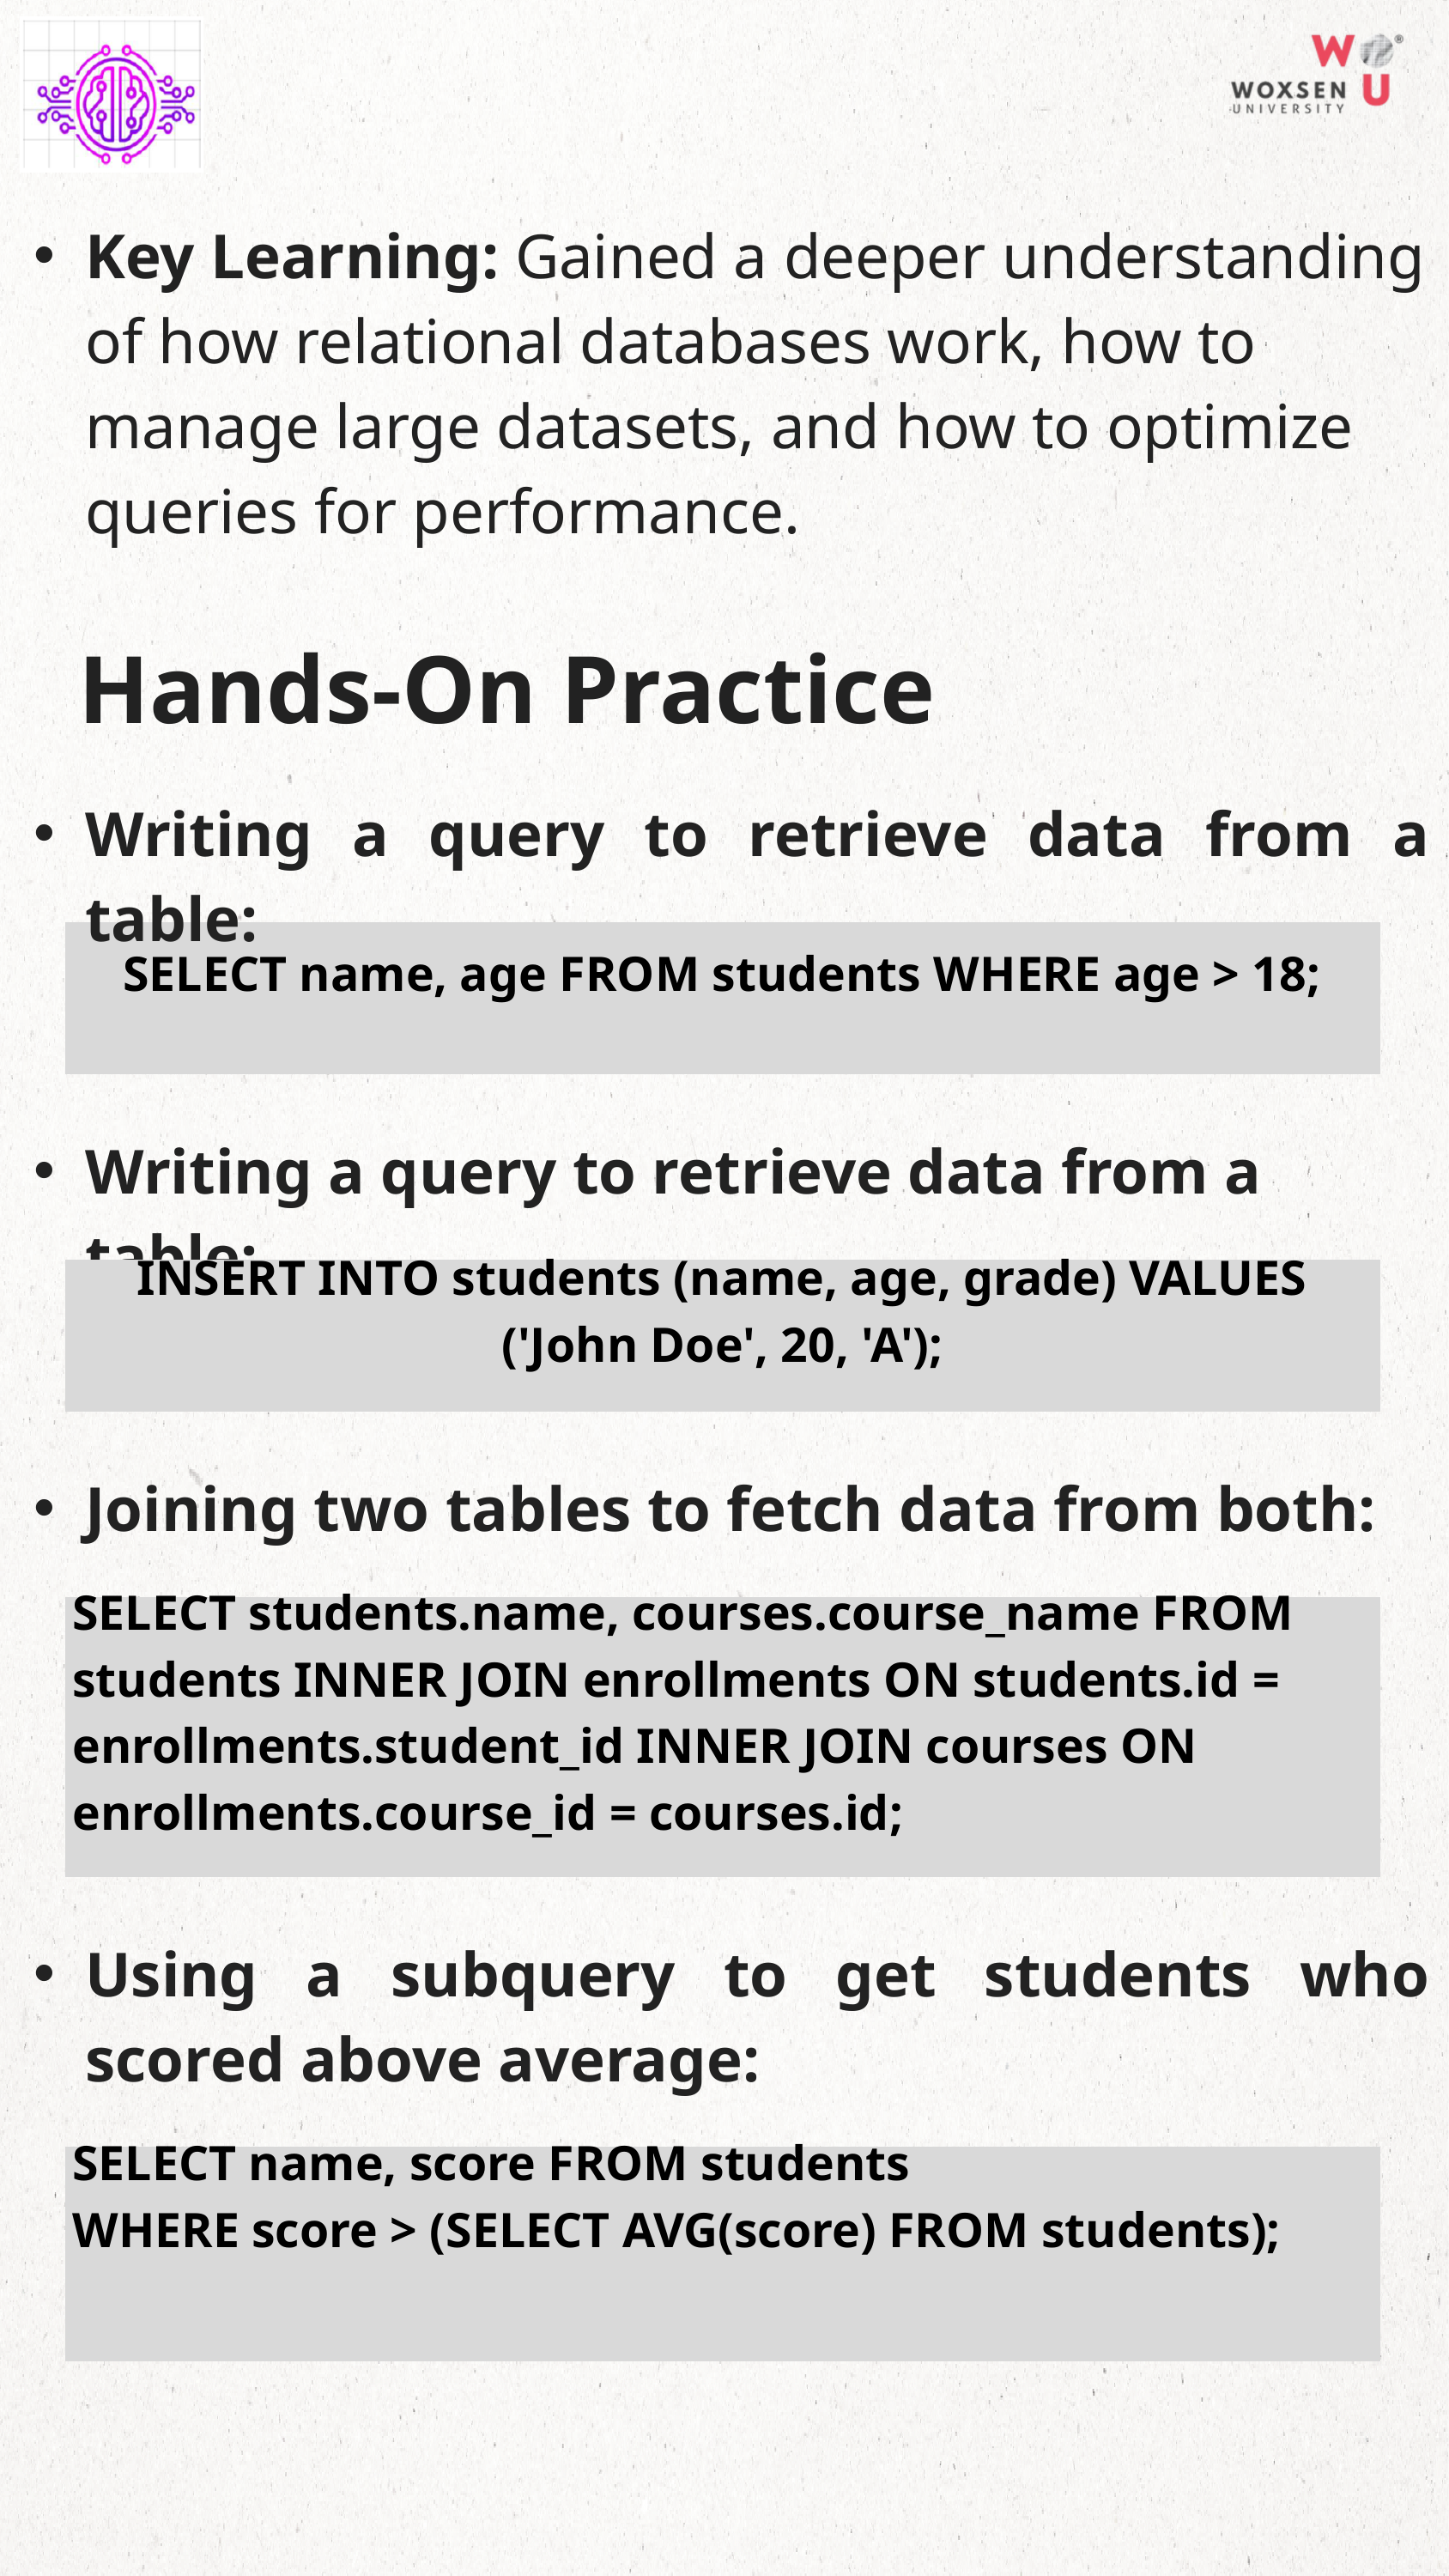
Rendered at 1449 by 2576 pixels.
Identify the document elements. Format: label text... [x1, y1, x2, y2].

text_box Writing a query to retrieve data from a table: [0, 1121, 1431, 1292]
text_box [64, 1596, 1380, 1878]
text_box [1212, 16, 1427, 128]
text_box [64, 1259, 1380, 1413]
text_box [19, 16, 204, 173]
text_box Hands-On Practice [0, 611, 1431, 743]
text_box [0, 0, 1449, 2576]
text_box Writing a query to retrieve data from a table: [0, 783, 1431, 954]
text_box Using a subquery to get students who scored above average: [0, 1923, 1431, 2094]
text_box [64, 921, 1380, 1075]
text_box Key Learning: Gained a deeper understanding of how relational databases work, how to manage large datasets, and how to optimize queries for performance. [0, 205, 1431, 611]
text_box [64, 2146, 1380, 2361]
text_box Joining two tables to fetch data from both: [0, 1458, 1431, 1545]
